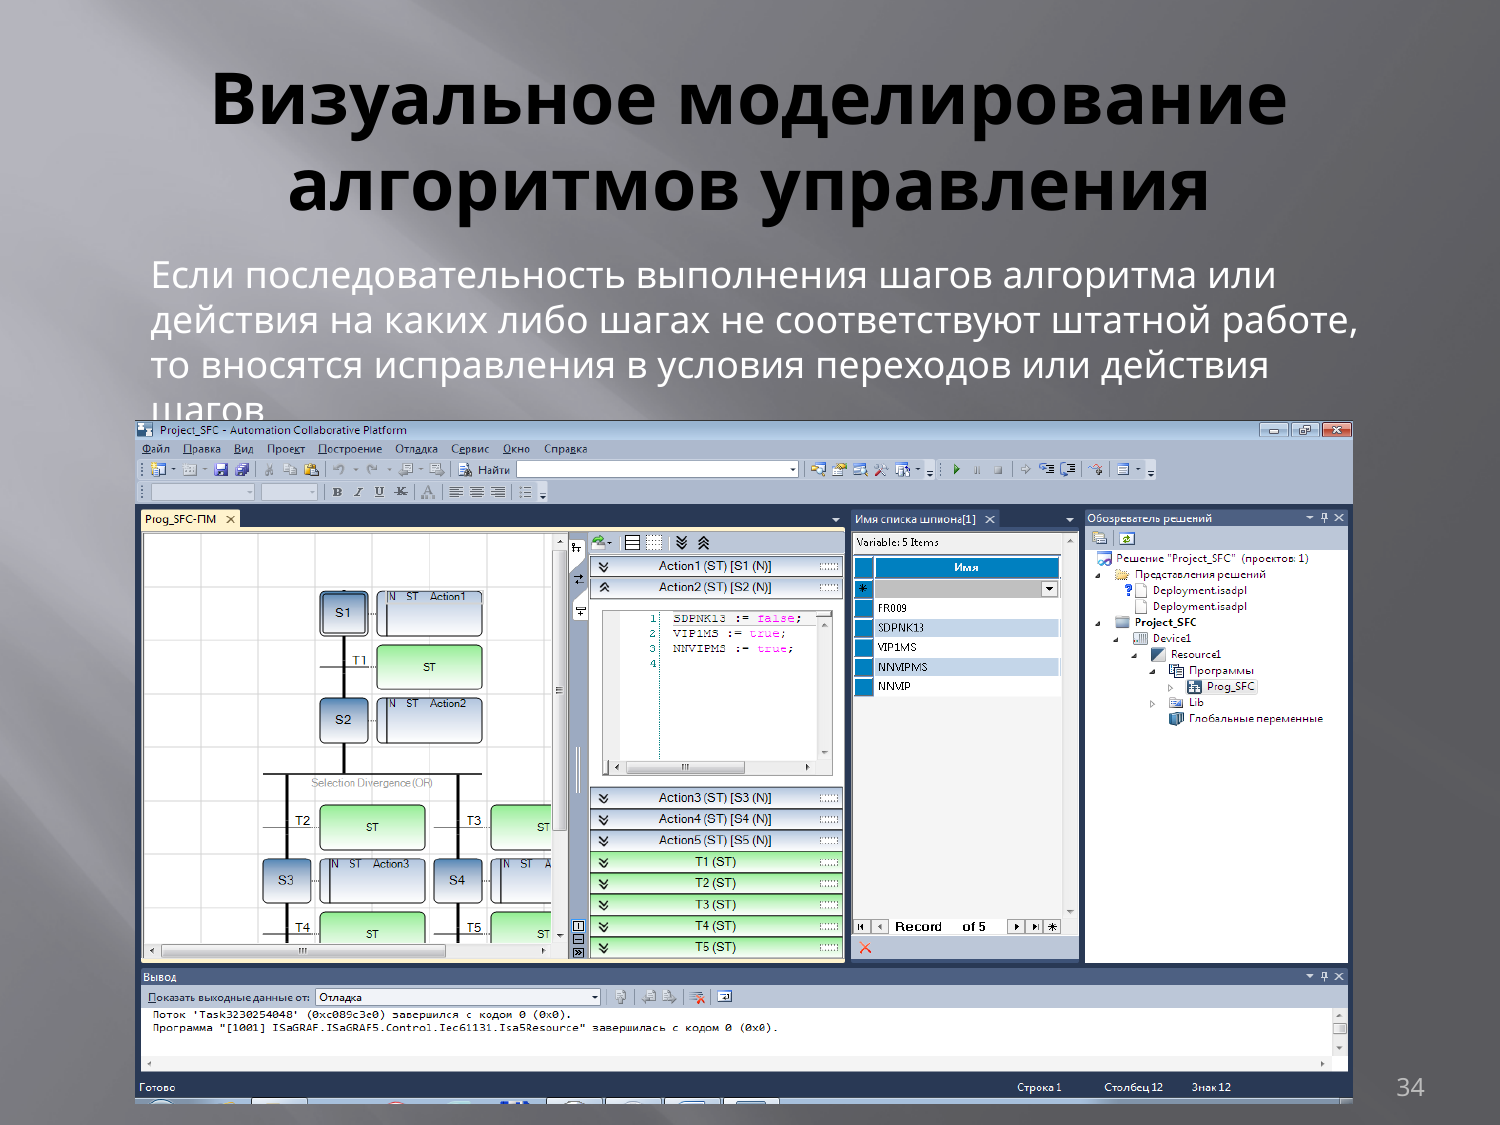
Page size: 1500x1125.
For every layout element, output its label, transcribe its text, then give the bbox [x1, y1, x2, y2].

text_box Если последовательность выполнения шагов алгоритма или действия на каких либо шагах не соответствуют штатной работе, то вносятся исправления в условия переходов или действия шагов [135, 243, 1400, 439]
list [135, 420, 1353, 1104]
title Визуальное моделирование алгоритмов управления [75, 45, 1425, 233]
slide_number 34 [1394, 1052, 1425, 1113]
